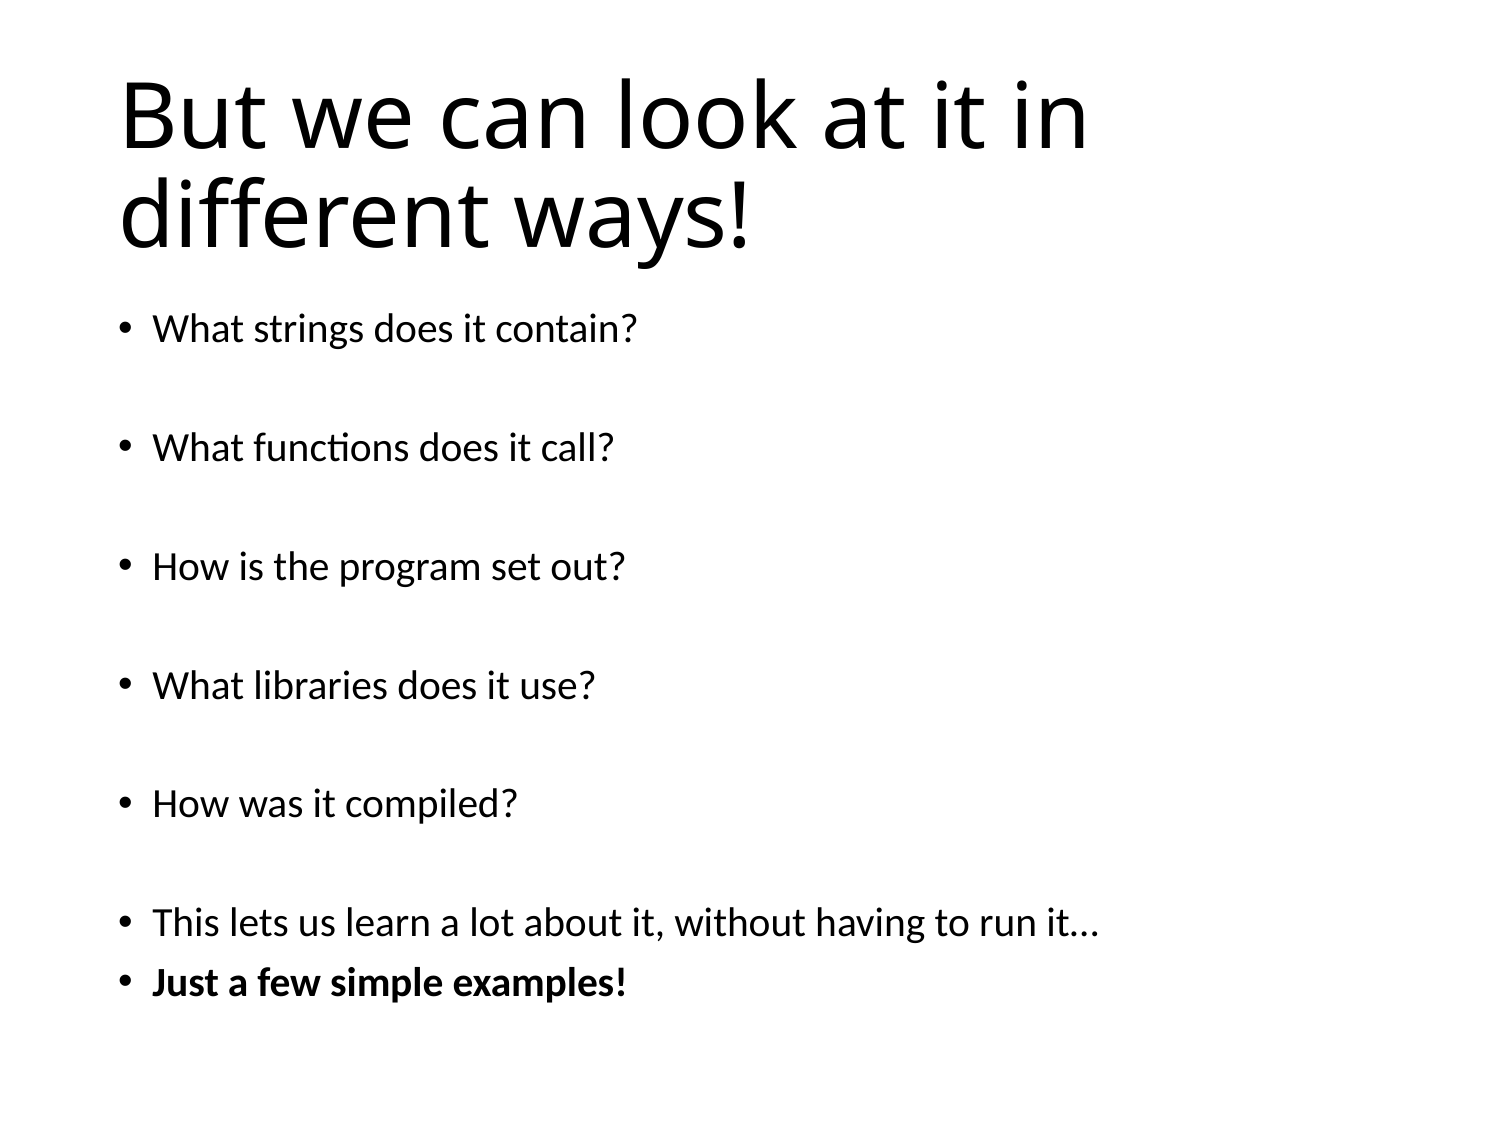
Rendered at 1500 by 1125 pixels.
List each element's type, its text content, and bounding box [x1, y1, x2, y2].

title But we can look at it in different ways! [103, 59, 1397, 278]
list What strings does it contain? What functions does it call? How is the program set out? What libraries does it use? How was it compiled? This lets us learn a lot about it, without having to run it… Just a few simple examples! [103, 299, 1397, 1014]
